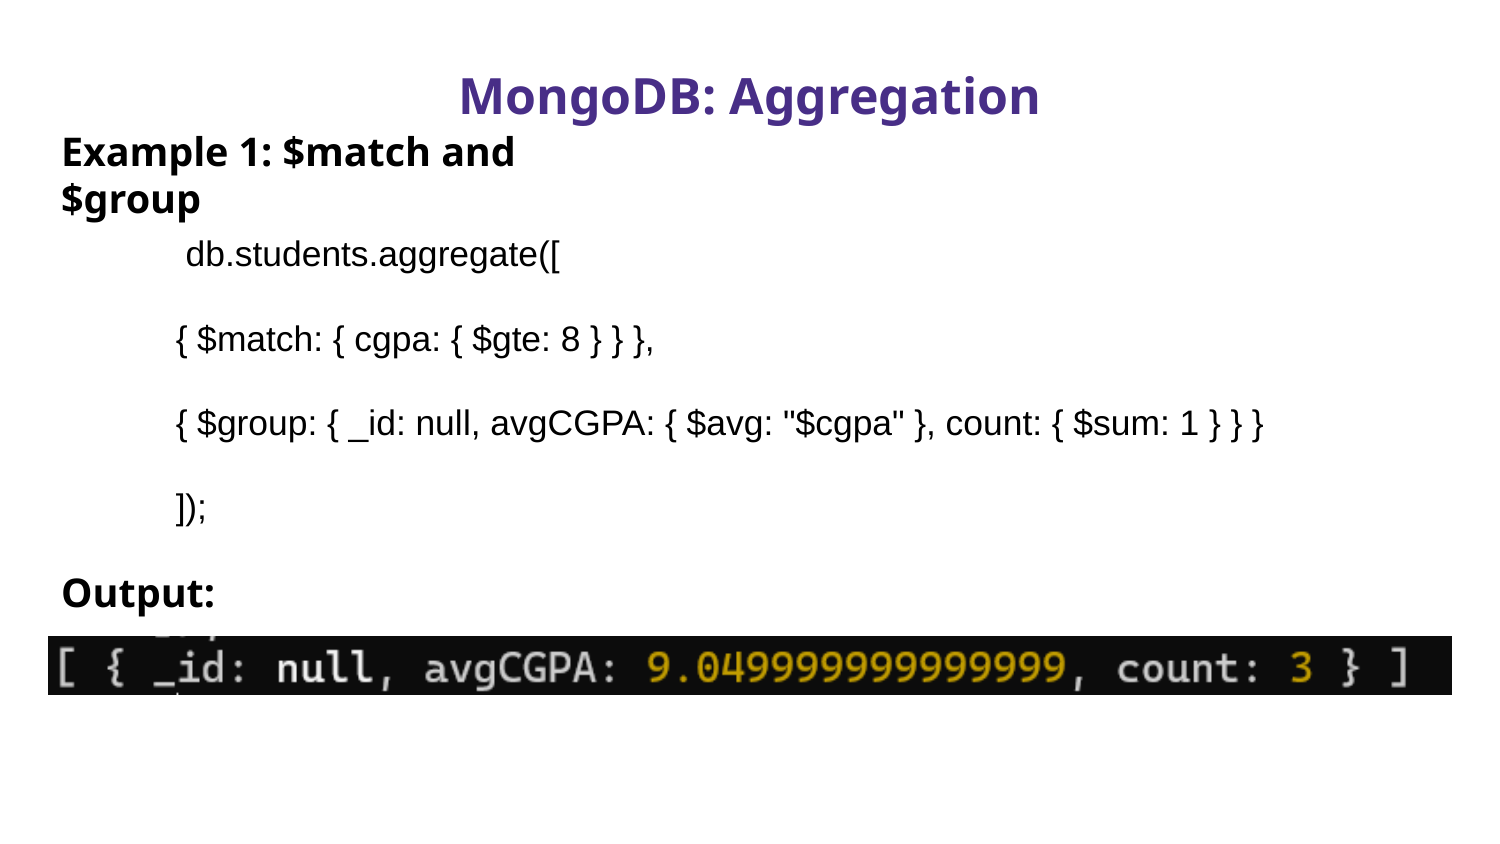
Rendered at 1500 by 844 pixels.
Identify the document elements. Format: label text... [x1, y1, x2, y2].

title MongoDB: Aggregation [84, 47, 1416, 132]
text_box Output: [46, 552, 650, 637]
text_box Example 1: $match and $group [46, 111, 650, 196]
text_box db.students.aggregate([ { $match: { cgpa: { $gte: 8 } } }, { $group: { _id: null, avgCGPA: { $avg: "$cgpa" }, count: { $sum: 1 } } } ]); [160, 209, 1500, 542]
picture [48, 636, 1452, 696]
